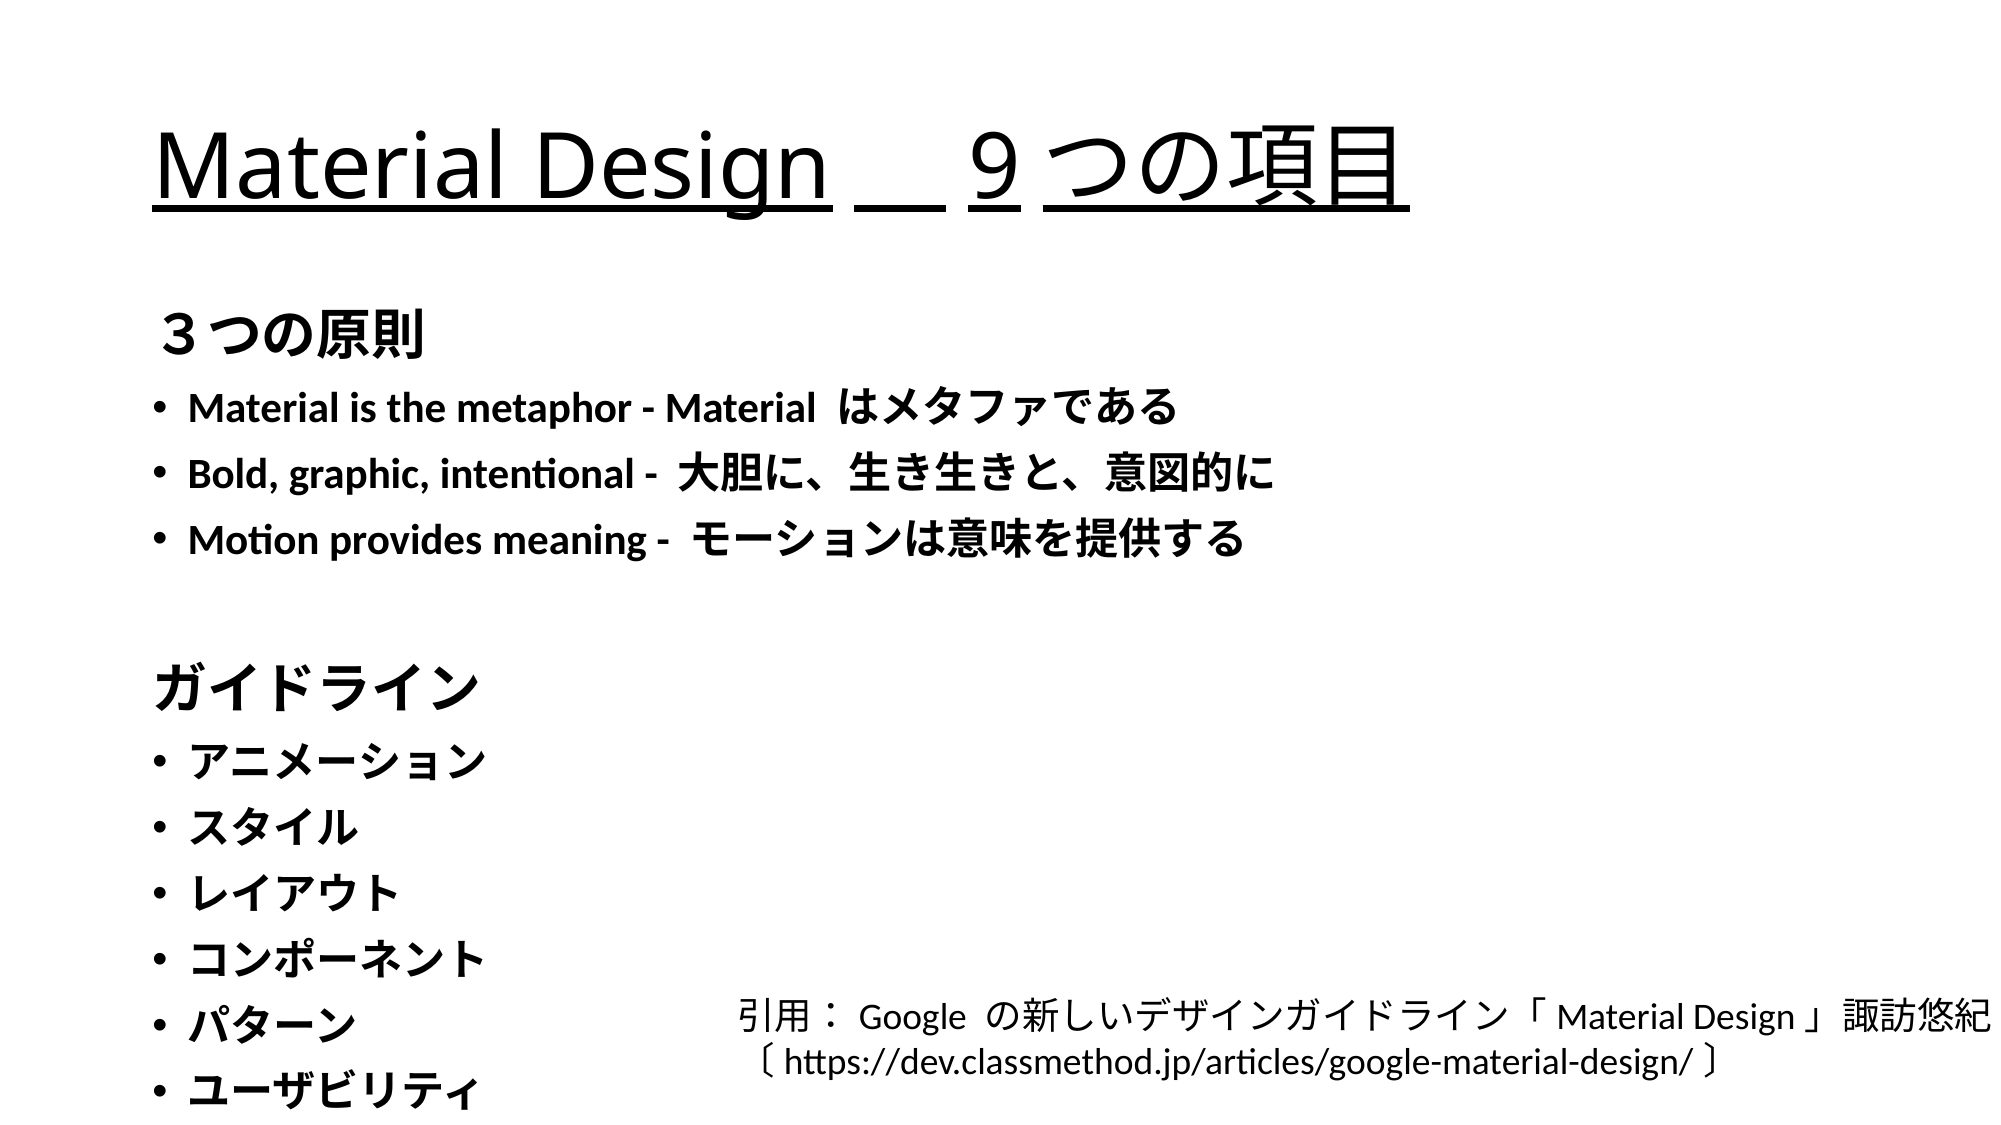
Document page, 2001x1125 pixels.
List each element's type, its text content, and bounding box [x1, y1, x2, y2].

list ３つの原則 Material is the metaphor - Material はメタファである Bold, graphic, intentional - 大胆に、生き生きと、意図的に Motion provides meaning - モーションは意味を提供する ガイドライン アニメーション スタイル レイアウト コンポーネント パターン ユーザビリティ [137, 299, 1863, 1125]
title Material Design 9つの項目 [137, 59, 1863, 278]
text_box 引用：Google の新しいデザインガイドライン「Material Design」諏訪悠紀 〔https://dev.classmethod.jp/articles/google-material-design/〕 [722, 984, 2000, 1090]
